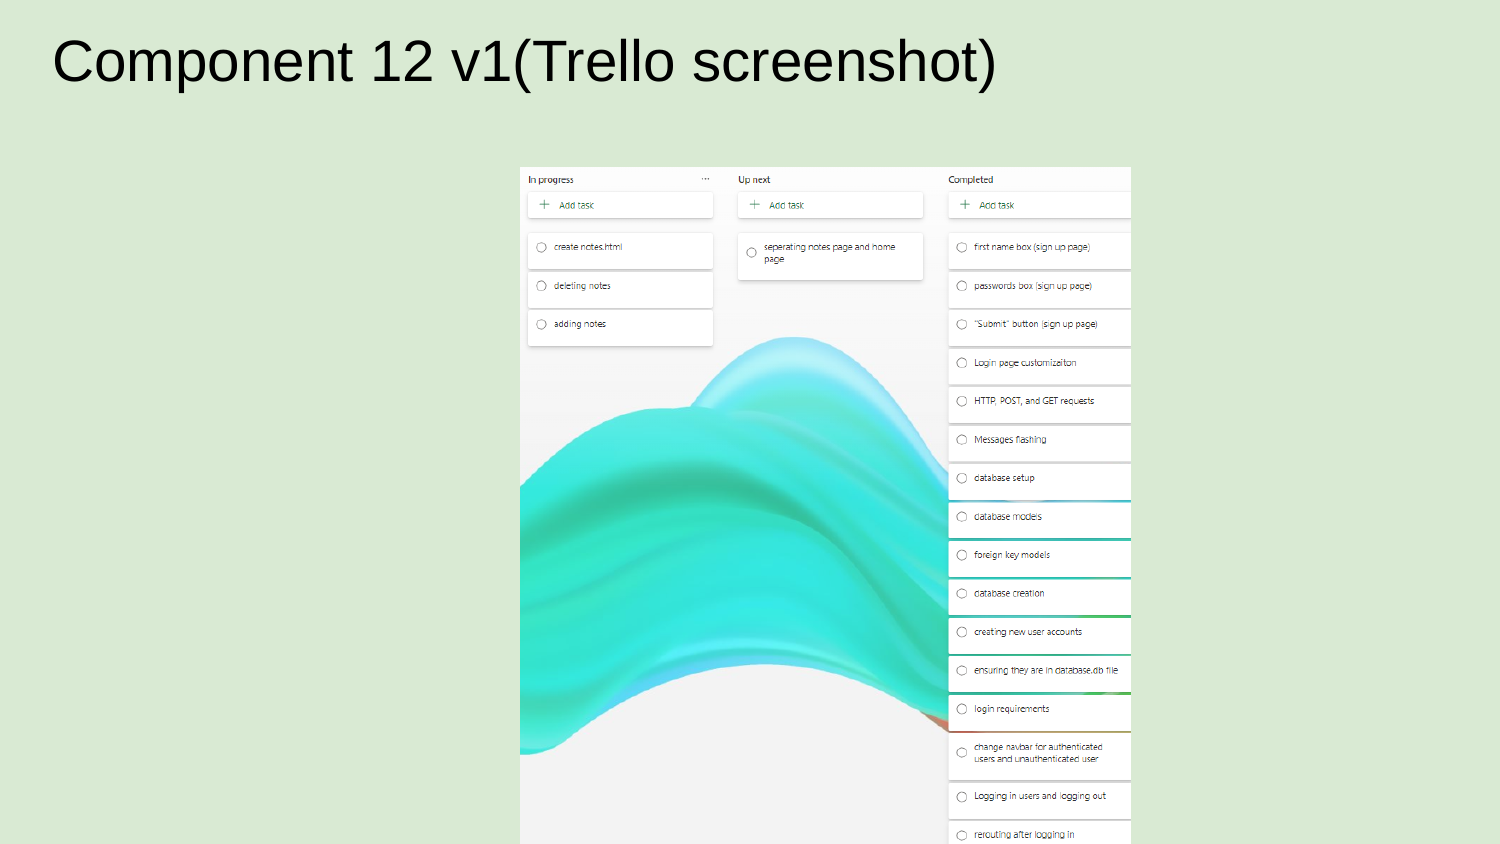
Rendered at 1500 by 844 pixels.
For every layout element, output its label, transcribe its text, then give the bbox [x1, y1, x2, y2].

title Component 12 v1(Trello screenshot) [37, 8, 1436, 103]
picture [520, 166, 1132, 844]
